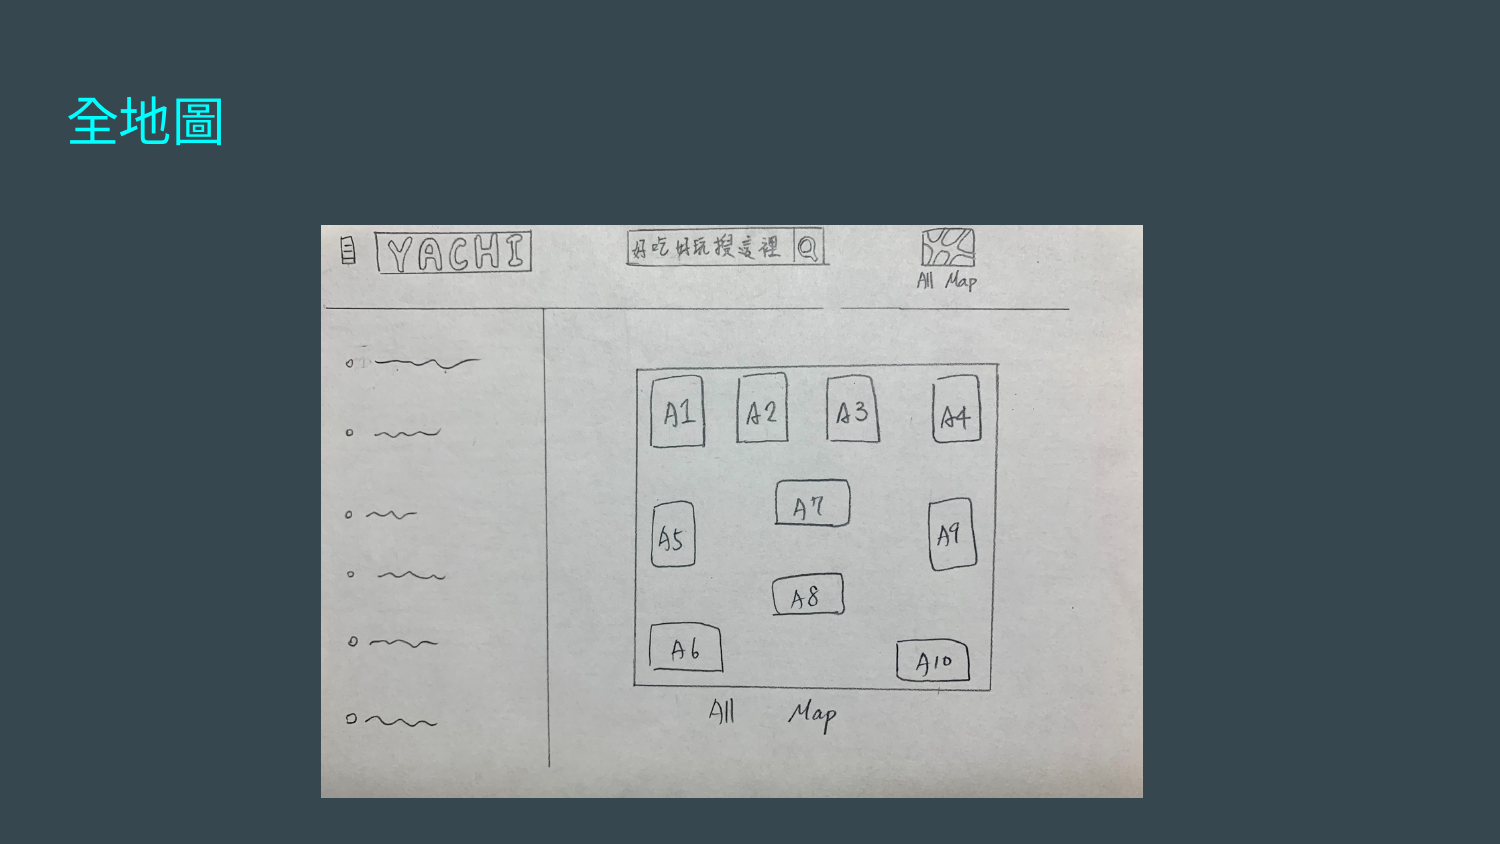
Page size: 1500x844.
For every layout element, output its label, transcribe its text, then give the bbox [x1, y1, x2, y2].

title 全地圖 [51, 72, 1449, 167]
picture [321, 225, 1143, 798]
